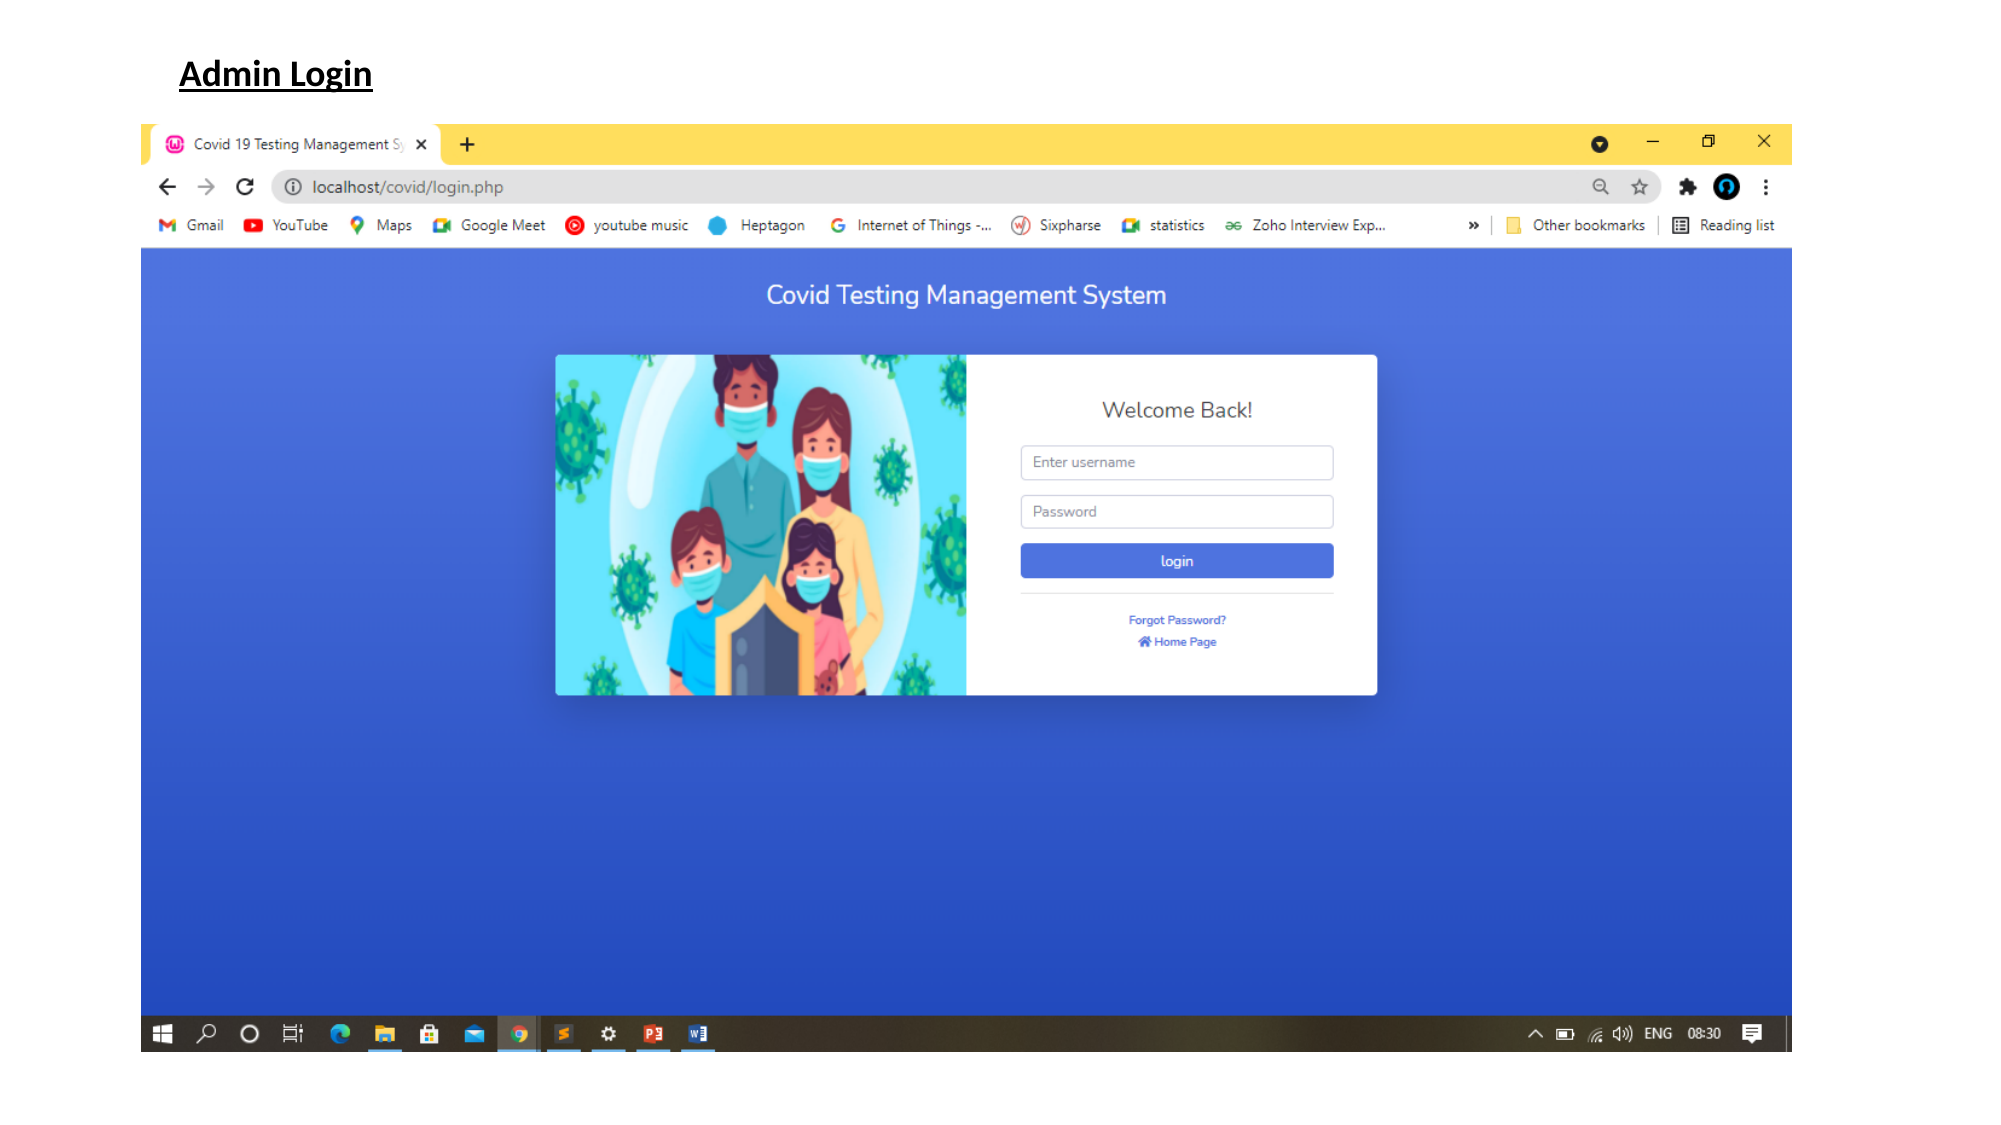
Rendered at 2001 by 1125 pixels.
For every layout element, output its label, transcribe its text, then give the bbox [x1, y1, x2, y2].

picture [140, 123, 1792, 1053]
text_box Admin Login [164, 35, 388, 102]
